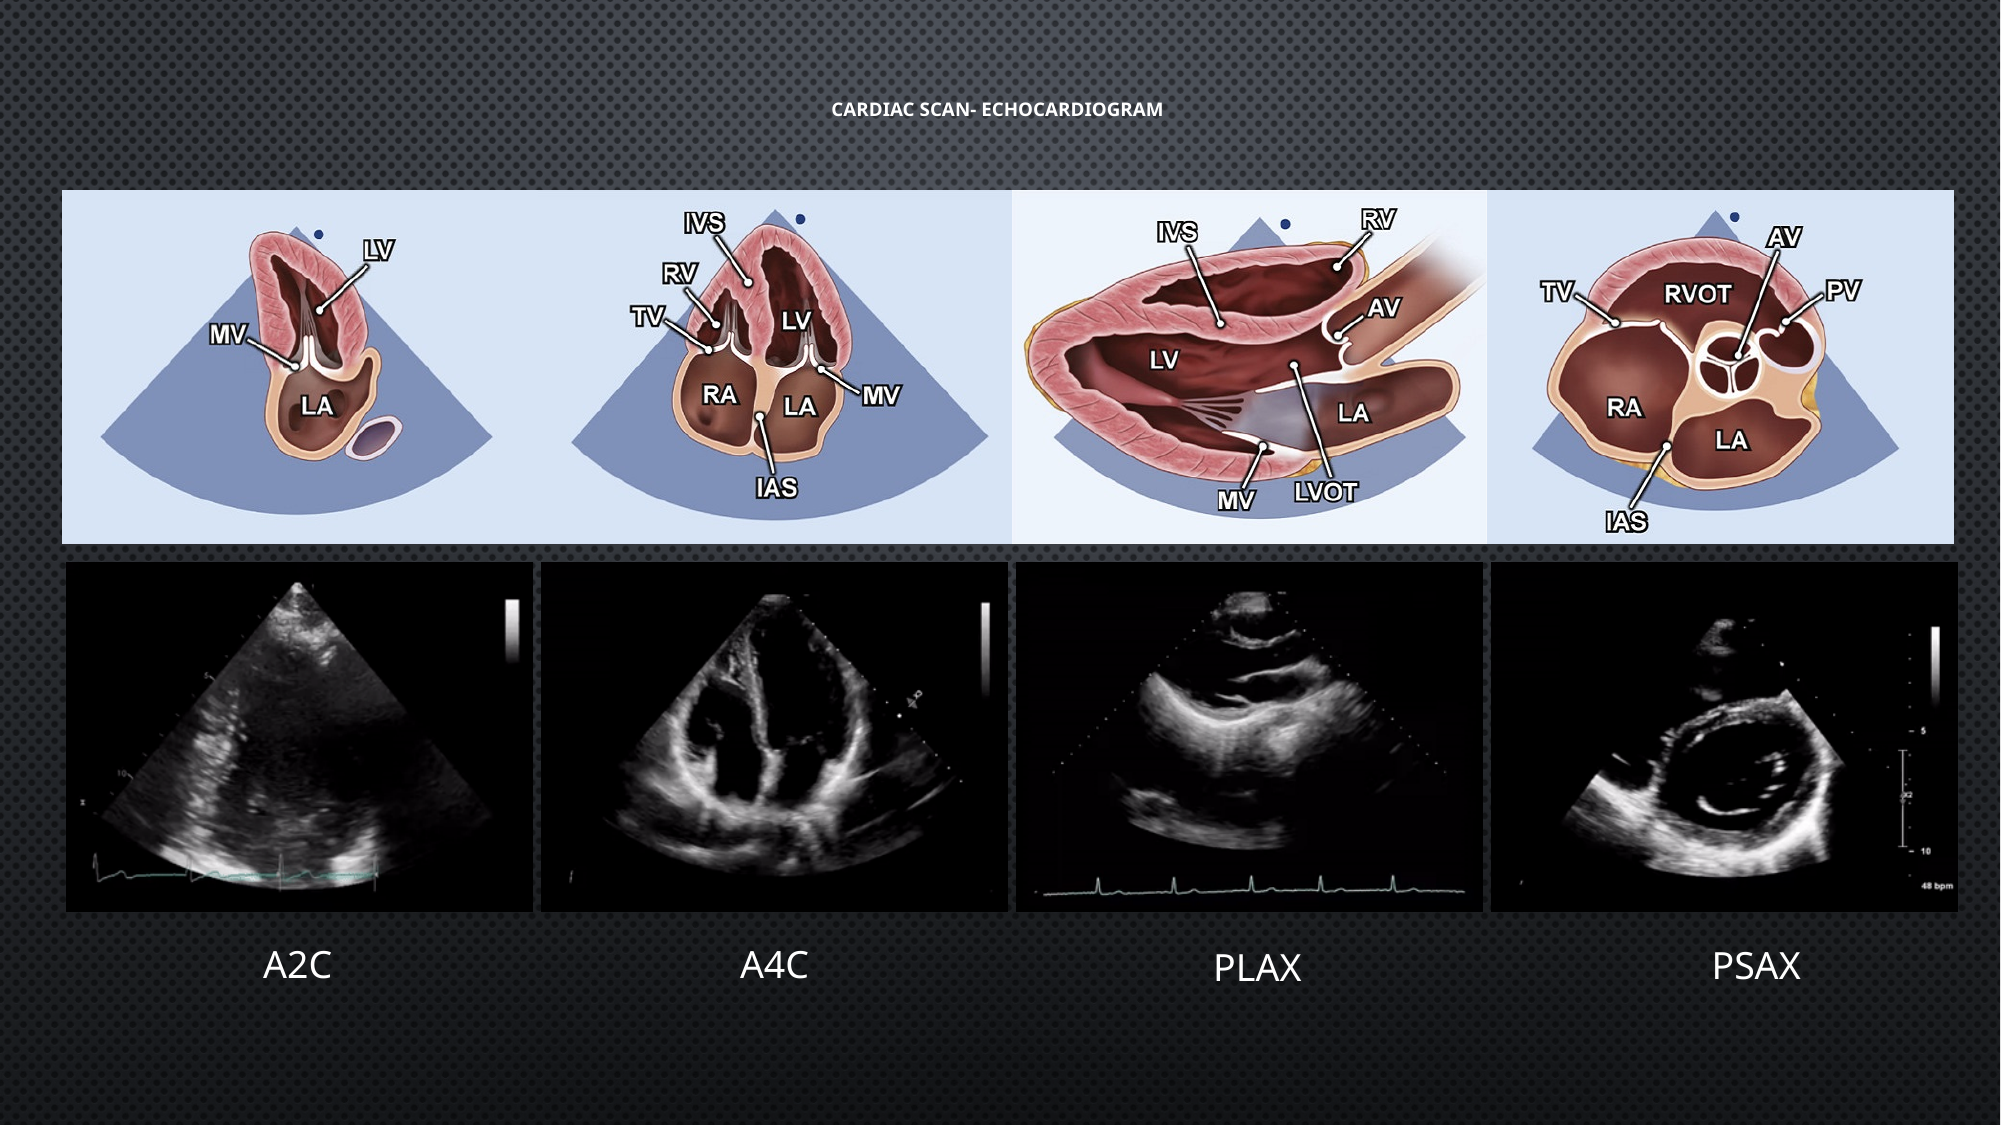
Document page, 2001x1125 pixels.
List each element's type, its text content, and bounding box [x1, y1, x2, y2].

picture [1016, 562, 1483, 913]
text_box A4C [725, 934, 825, 994]
text_box PSAX [1696, 934, 1816, 995]
picture [541, 562, 1008, 913]
title cardiac scan- ECHOCARDIOGRAM [42, 90, 1958, 173]
picture [1491, 562, 1958, 913]
text_box A2C [248, 934, 348, 994]
picture [62, 190, 1954, 544]
text_box PLAX [1198, 936, 1317, 996]
picture [66, 562, 534, 913]
